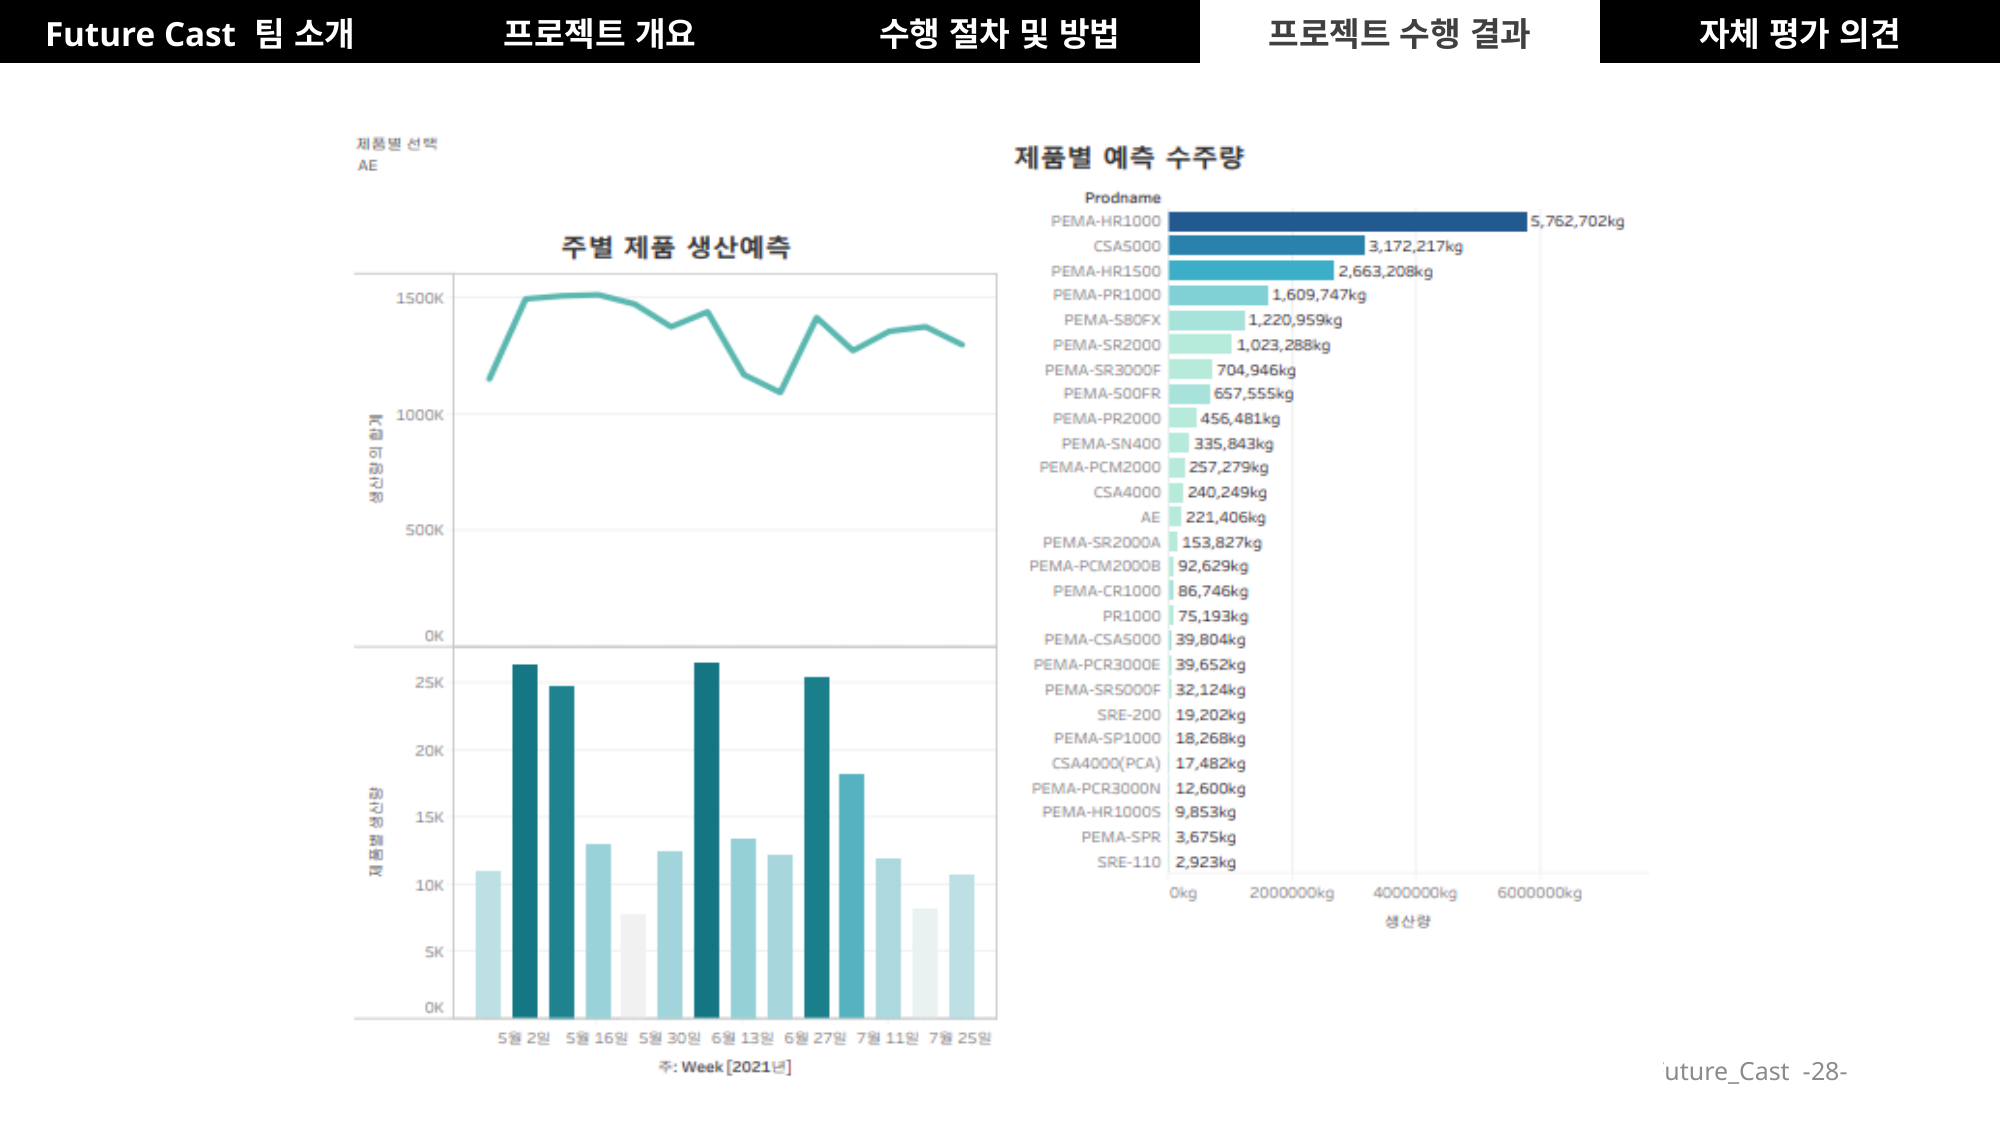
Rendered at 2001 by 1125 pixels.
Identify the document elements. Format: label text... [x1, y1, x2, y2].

table_header 프로젝트 개요 [400, 0, 800, 63]
table_header 수행 절차 및 방법 [800, 0, 1200, 63]
table_header 자체 평가 의견 [1600, 0, 2000, 63]
table_header Future Cast 팀 소개 [0, 0, 400, 63]
picture [337, 101, 1663, 1103]
table_header 프로젝트 수행 결과 [1200, 0, 1600, 63]
slide_number Future_Cast -28- [1663, 1042, 1863, 1103]
